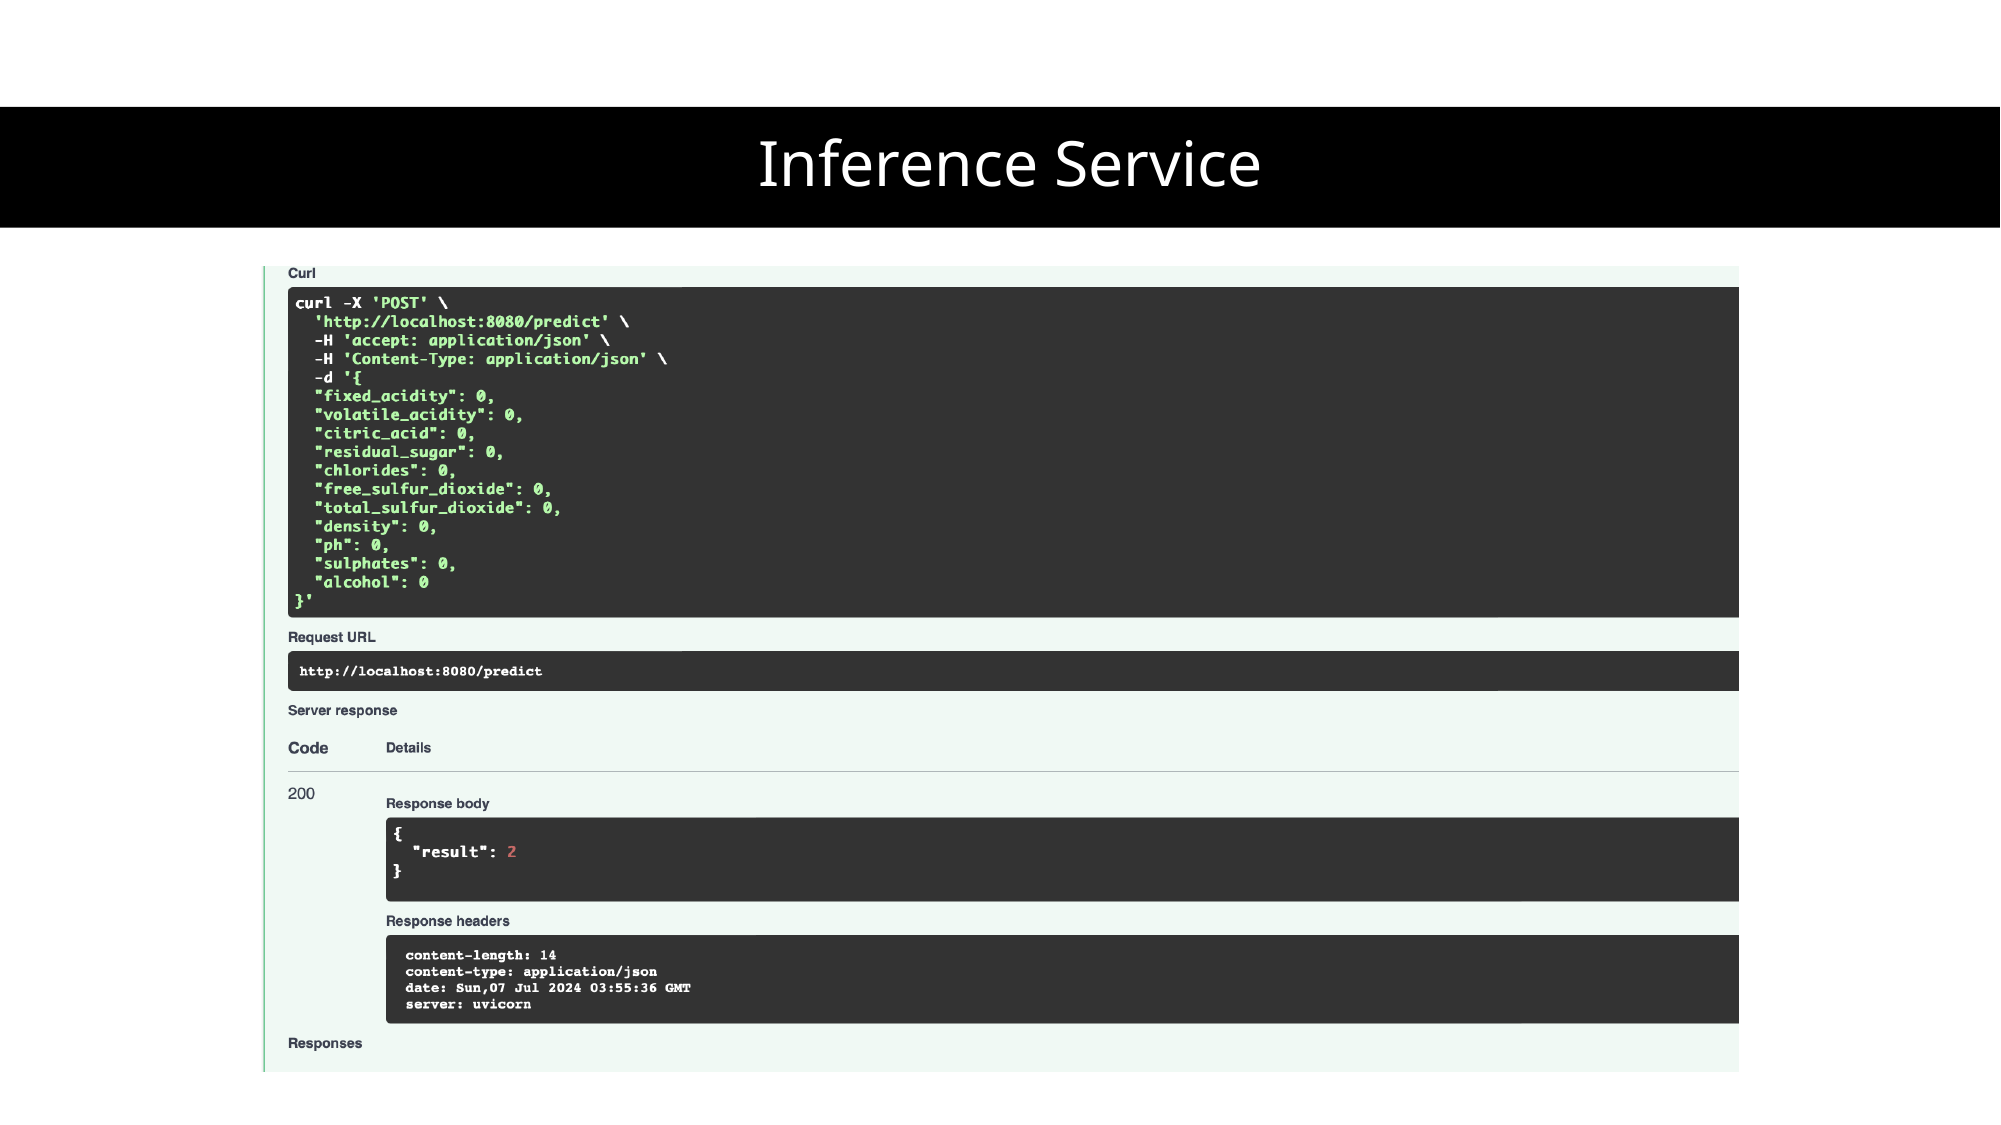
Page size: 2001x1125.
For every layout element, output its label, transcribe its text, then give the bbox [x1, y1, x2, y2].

text_box [0, 106, 2000, 229]
picture [261, 266, 1739, 1072]
title Inference Service [91, 105, 1931, 228]
